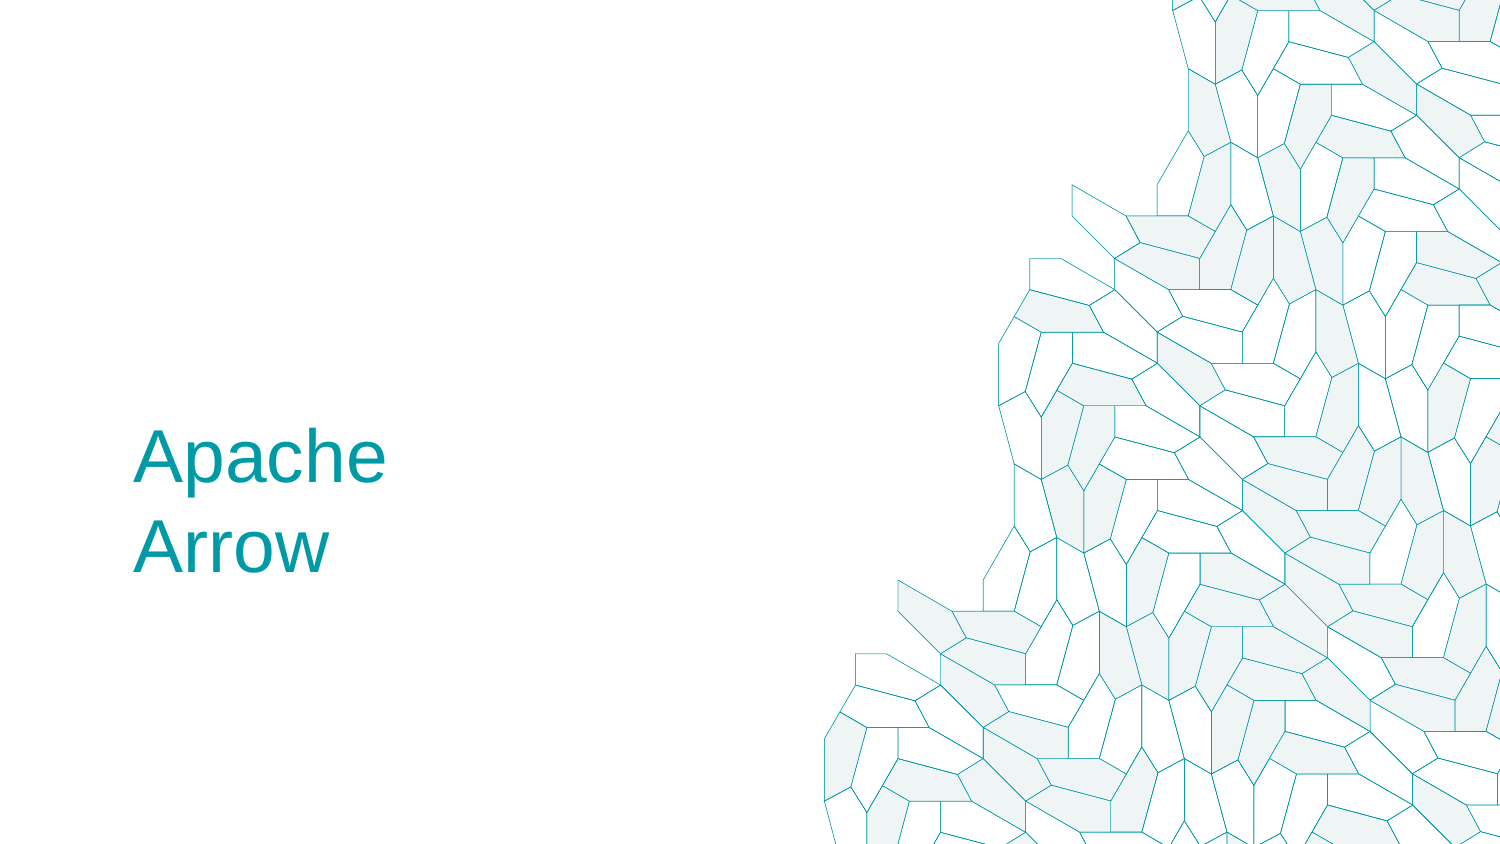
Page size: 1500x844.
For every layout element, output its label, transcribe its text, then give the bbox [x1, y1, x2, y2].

title Apache Arrow [118, 427, 1394, 596]
